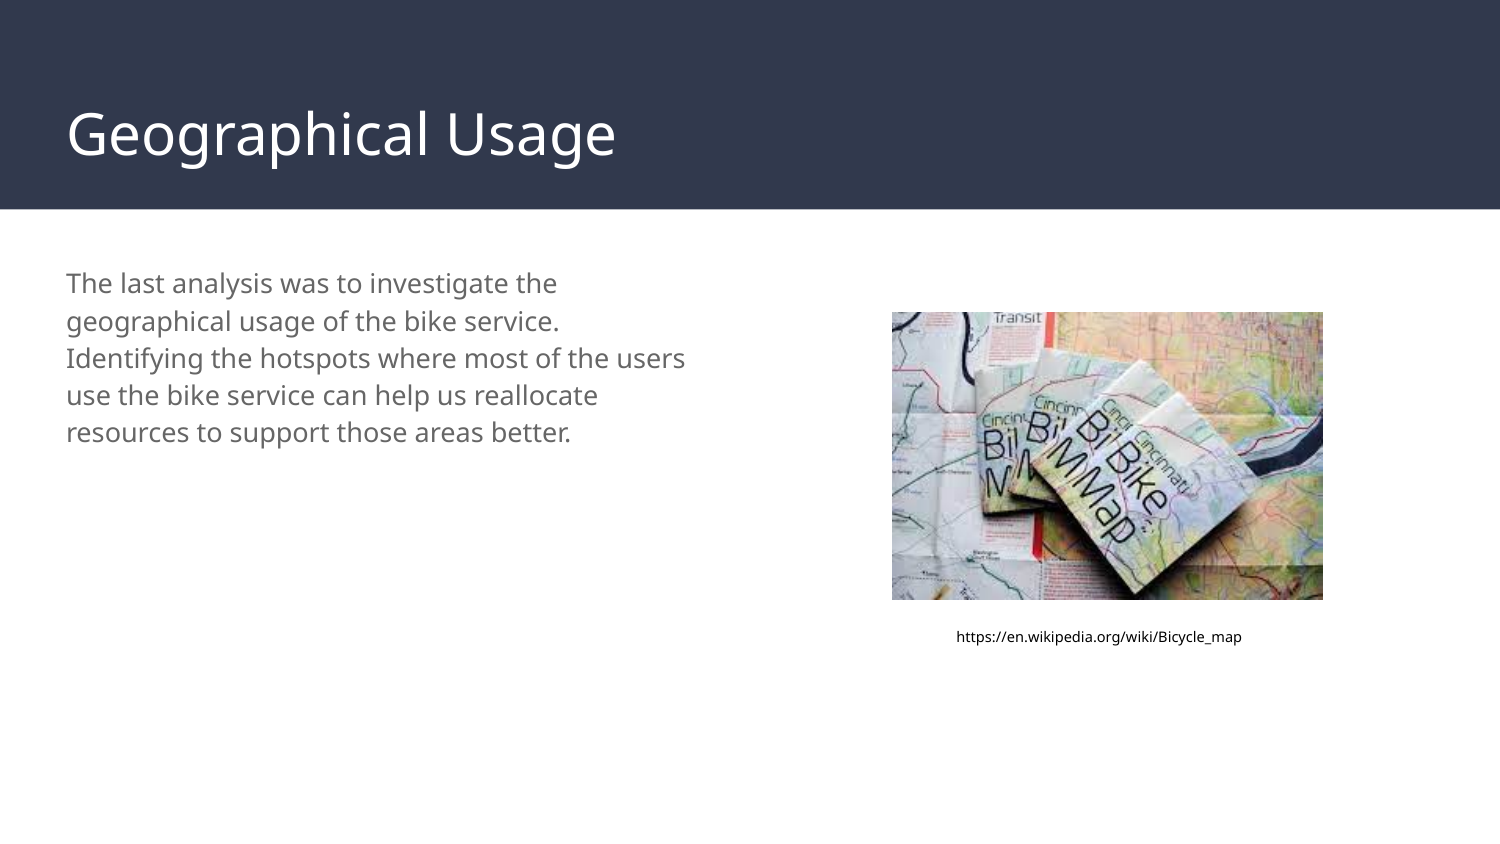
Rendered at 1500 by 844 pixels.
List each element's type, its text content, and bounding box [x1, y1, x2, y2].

list The last analysis was to investigate the geographical usage of the bike service. Identifying the hotspots where most of the users use the bike service can help us reallocate resources to support those areas better. [51, 247, 708, 752]
text_box https://en.wikipedia.org/wiki/Bicycle_map [941, 619, 1500, 655]
title Geographical Usage [51, 82, 1449, 185]
picture [892, 311, 1323, 600]
